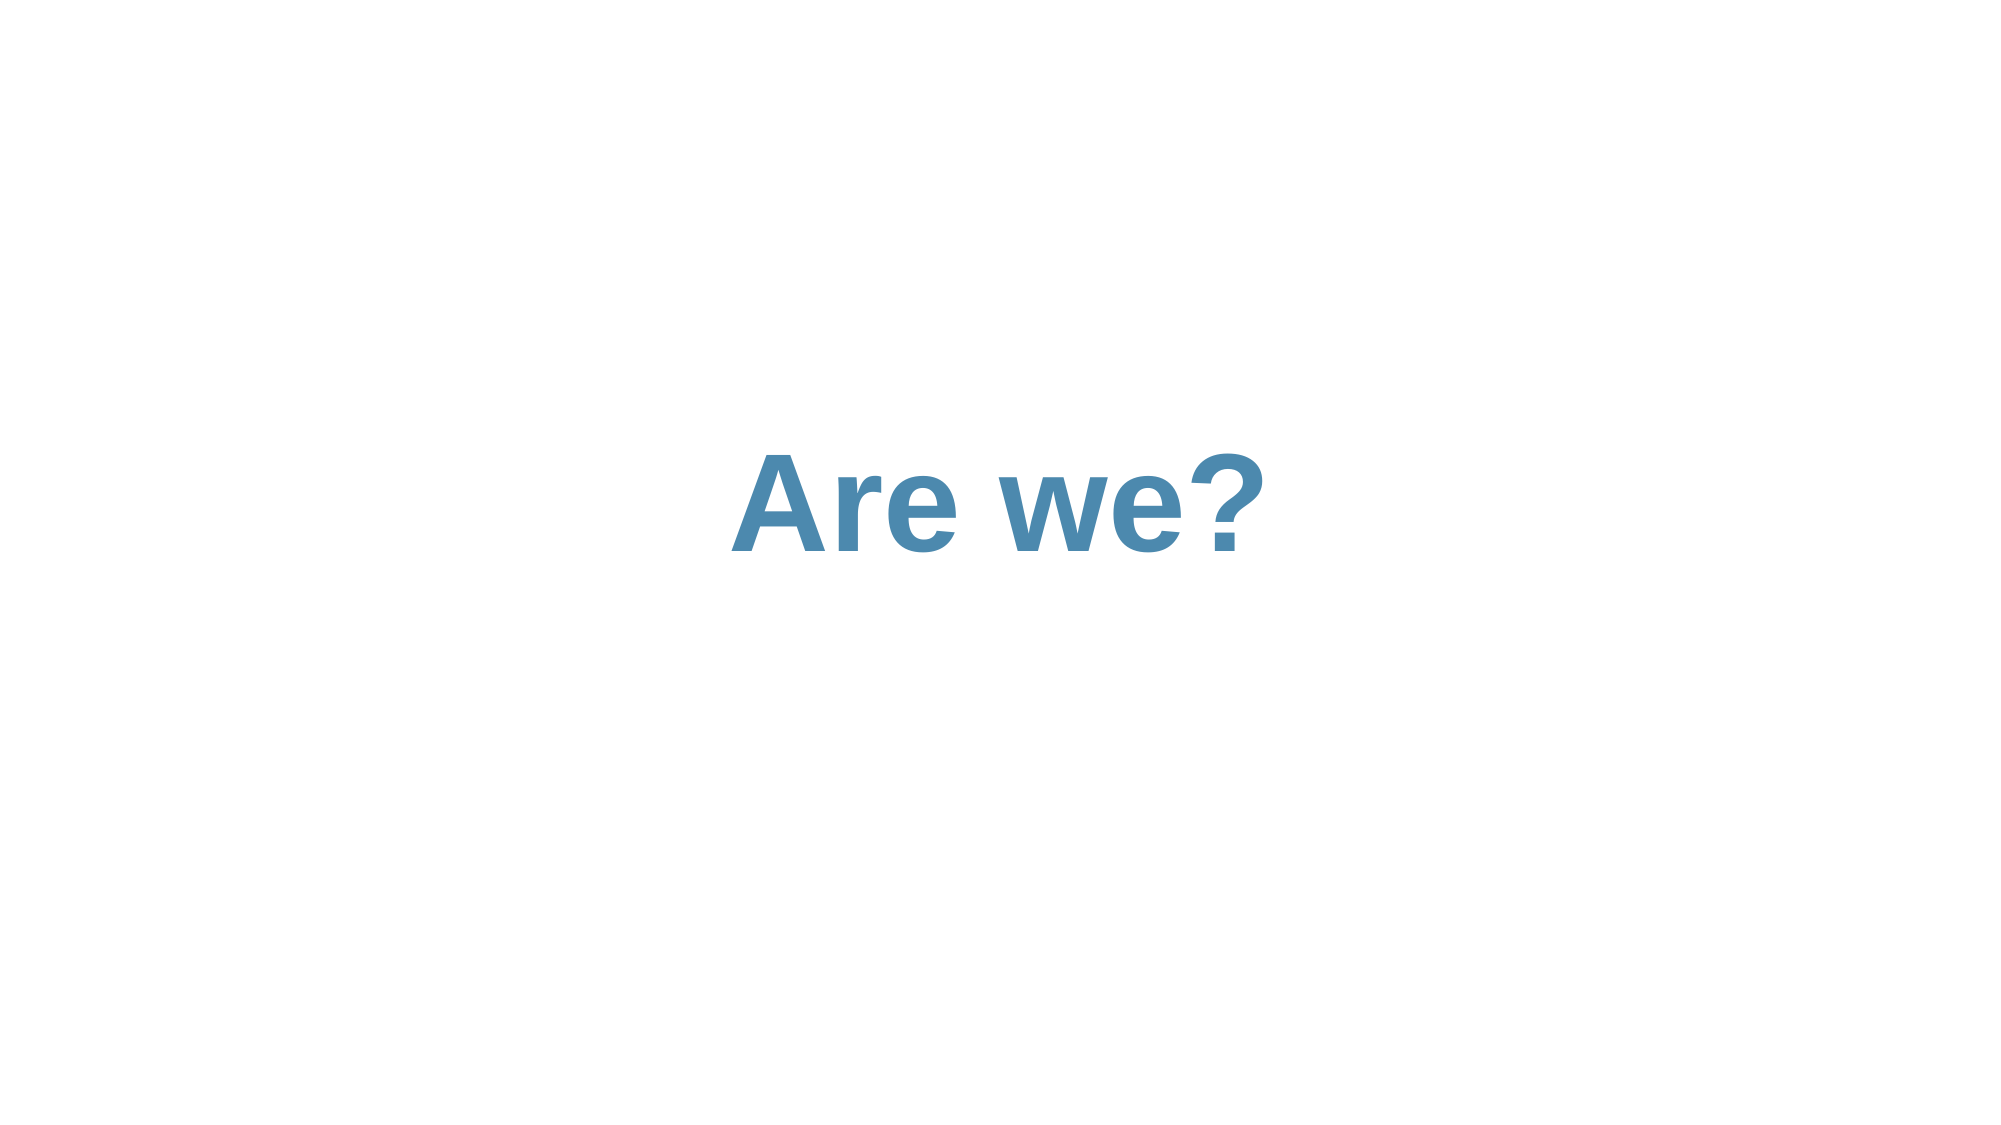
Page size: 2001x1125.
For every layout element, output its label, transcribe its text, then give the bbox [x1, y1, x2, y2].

text_box Are we? [306, 382, 1694, 741]
